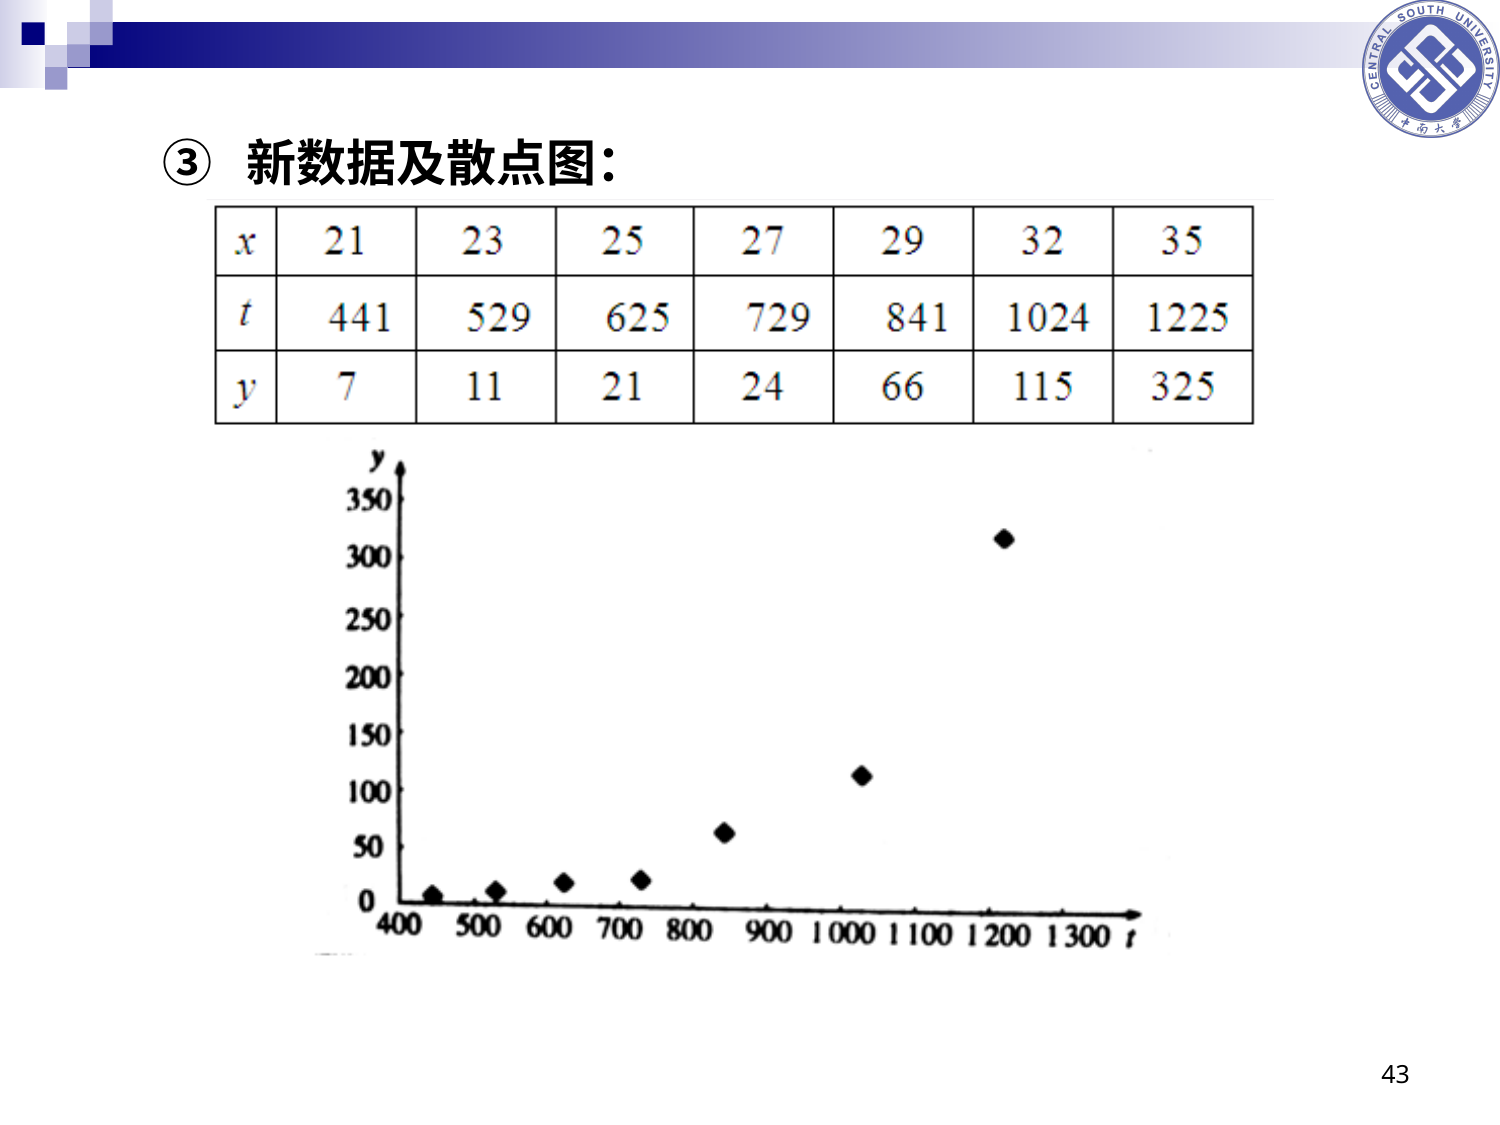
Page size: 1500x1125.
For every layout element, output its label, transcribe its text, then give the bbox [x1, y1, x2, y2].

slide_number 43 [1074, 1025, 1425, 1100]
picture [206, 199, 1282, 967]
text_box ③ 新数据及散点图： [147, 93, 1353, 199]
picture [1362, 0, 1500, 138]
